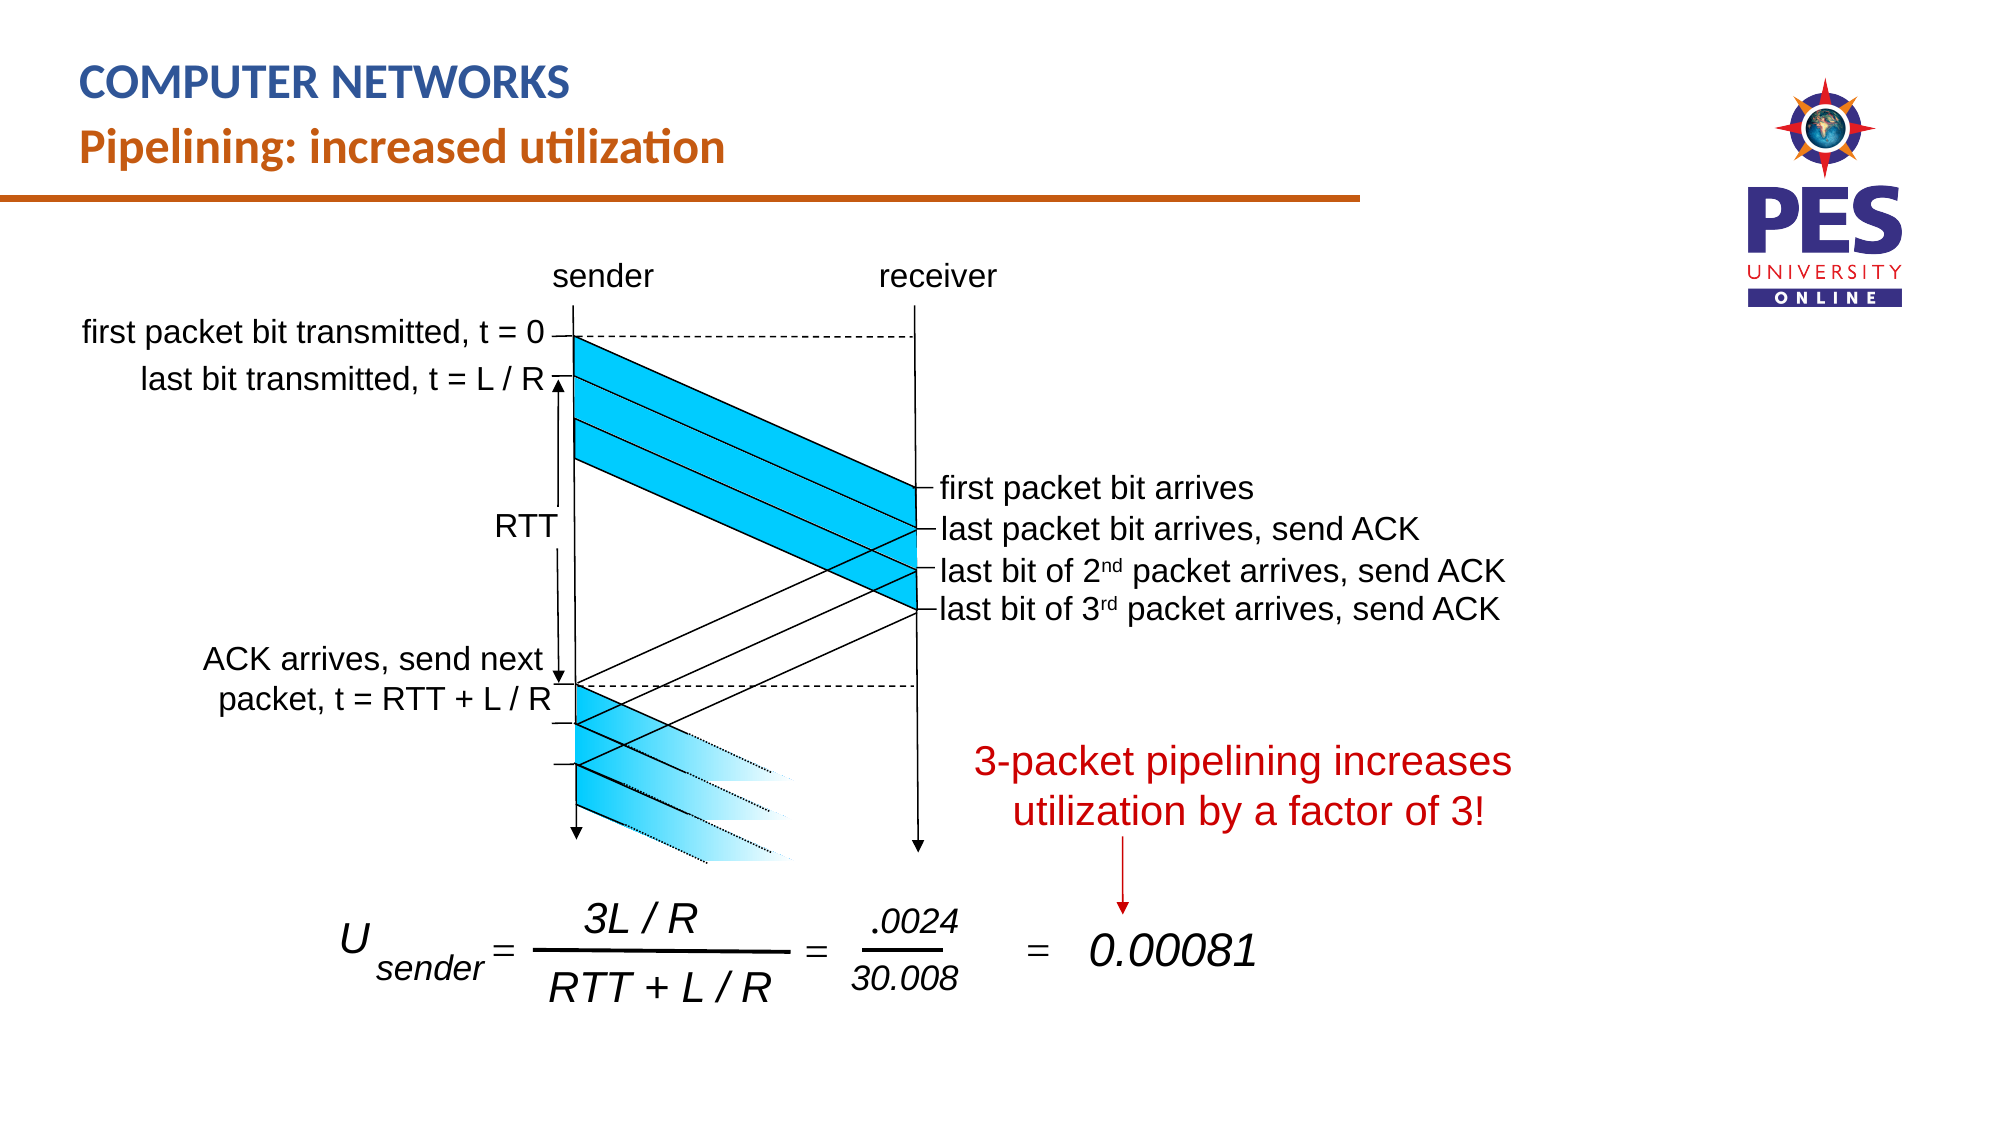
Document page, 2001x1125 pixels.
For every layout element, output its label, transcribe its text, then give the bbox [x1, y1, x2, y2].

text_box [309, 880, 1417, 1034]
text_box COMPUTER NETWORKS [64, 41, 1295, 117]
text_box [54, 246, 1555, 864]
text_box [959, 726, 1528, 915]
text_box Pipelining: increased utilization [64, 106, 1510, 182]
picture [1748, 76, 1902, 307]
